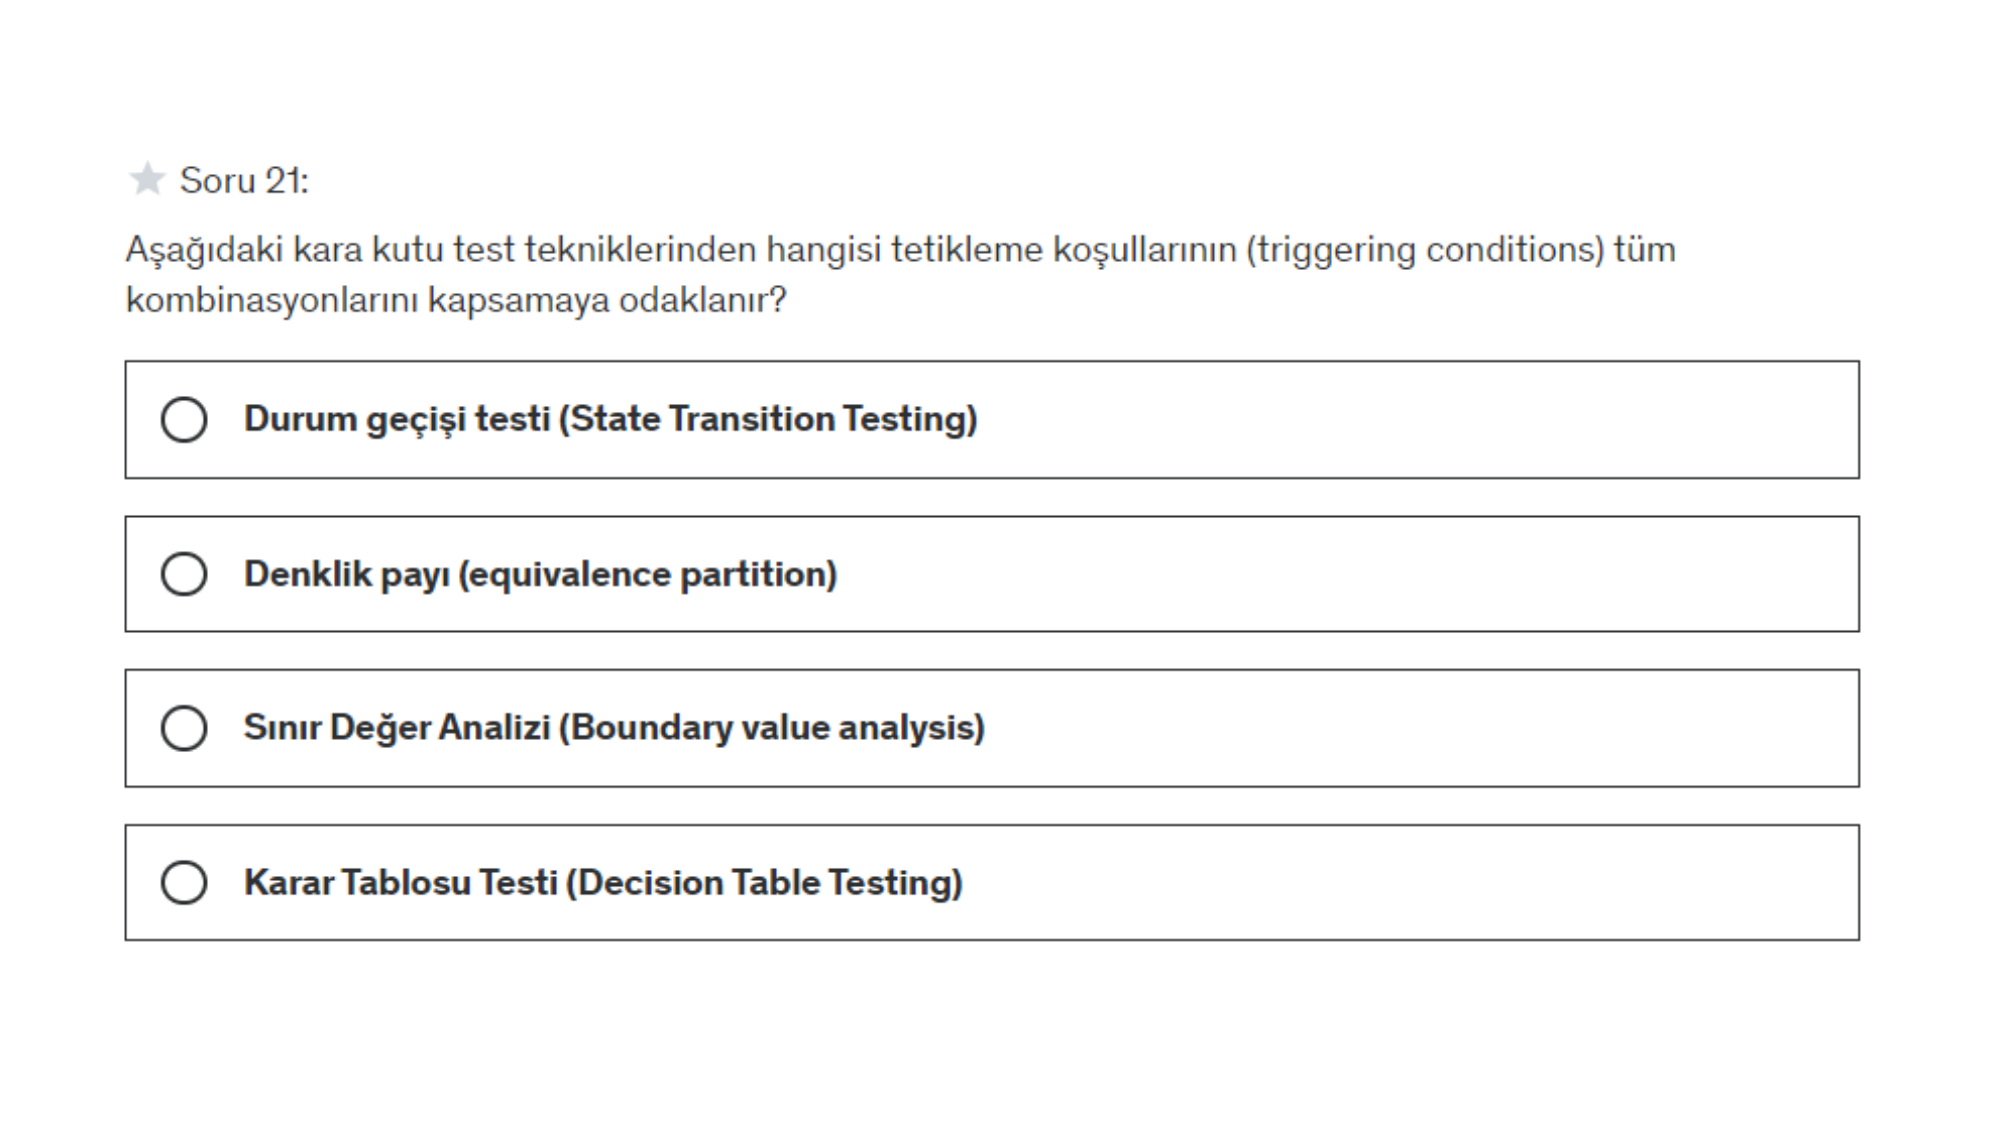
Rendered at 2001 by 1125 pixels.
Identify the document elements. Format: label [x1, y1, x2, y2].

list [109, 159, 1893, 994]
